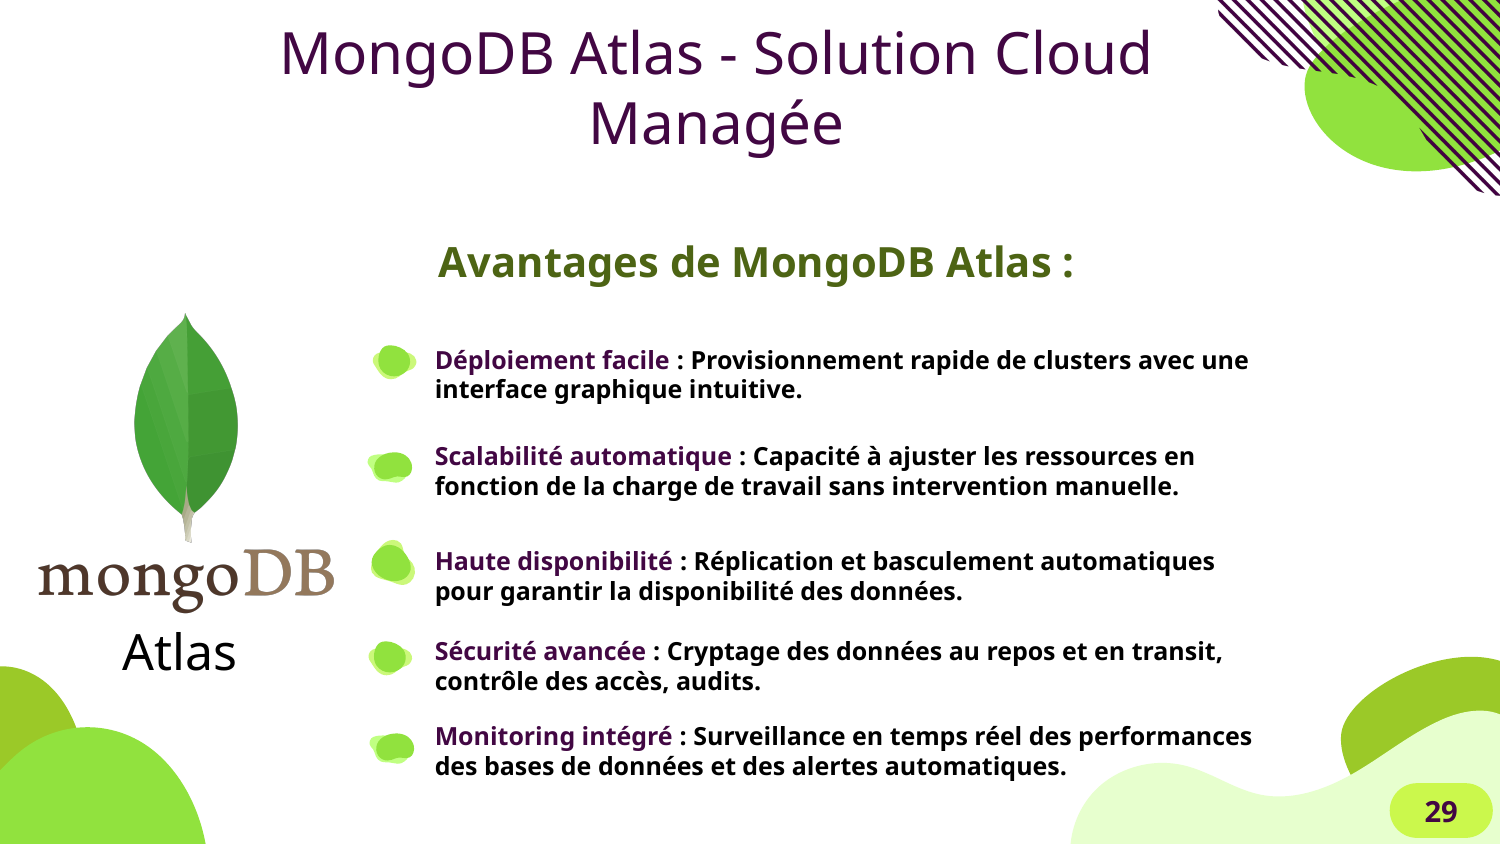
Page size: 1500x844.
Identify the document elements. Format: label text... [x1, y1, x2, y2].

text_box Avantages de MongoDB Atlas : [319, 228, 1195, 294]
text_box Sécurité avancée : Cryptage des données au repos et en transit, contrôle des accès, audits. [420, 627, 1295, 703]
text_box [370, 539, 417, 586]
text_box Haute disponibilité : Réplication et basculement automatiques pour garantir la disponibilité des données. [420, 538, 1295, 613]
picture [1217, 0, 1500, 196]
text_box Scalabilité automatique : Capacité à ajuster les ressources en fonction de la charge de travail sans intervention manuelle. [420, 433, 1295, 509]
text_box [369, 733, 415, 765]
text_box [367, 641, 413, 676]
title MongoDB Atlas - Solution Cloud Managée [193, 1, 1240, 96]
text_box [367, 451, 413, 483]
text_box 29 [1391, 784, 1492, 837]
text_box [371, 345, 417, 380]
text_box Déploiement facile : Provisionnement rapide de clusters avec une interface graphique intuitive. [420, 336, 1295, 412]
text_box Monitoring intégré : Surveillance en temps réel des performances des bases de données et des alertes automatiques. [420, 713, 1295, 788]
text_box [28, 305, 344, 714]
